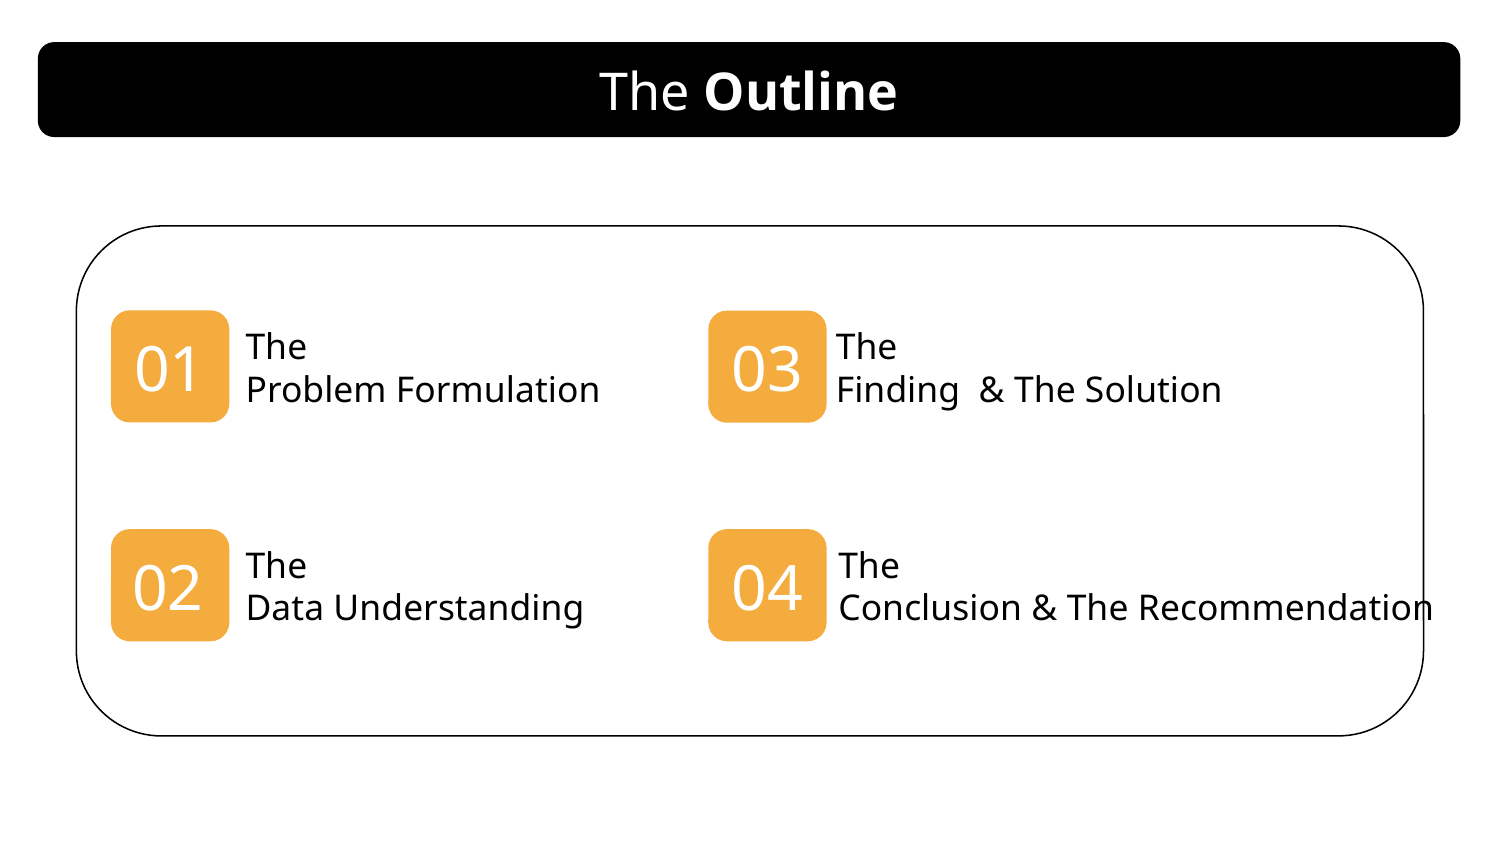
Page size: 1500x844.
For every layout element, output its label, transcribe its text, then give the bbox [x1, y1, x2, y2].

text_box 03 [706, 323, 829, 410]
text_box [112, 410, 229, 423]
text_box [76, 225, 1424, 736]
text_box The Outline [38, 42, 1460, 137]
text_box [709, 310, 826, 323]
text_box 02 [108, 541, 228, 629]
text_box [112, 529, 230, 642]
text_box [709, 410, 826, 423]
text_box 01 [108, 323, 232, 410]
text_box The Conclusion & The Recommendation [829, 541, 1500, 629]
text_box [112, 310, 229, 323]
text_box The Problem Formulation [232, 323, 672, 410]
text_box [709, 529, 826, 541]
text_box The Finding & The Solution [829, 323, 1263, 410]
text_box 04 [706, 541, 829, 629]
text_box The Data Understanding [230, 541, 672, 629]
text_box [709, 629, 826, 642]
